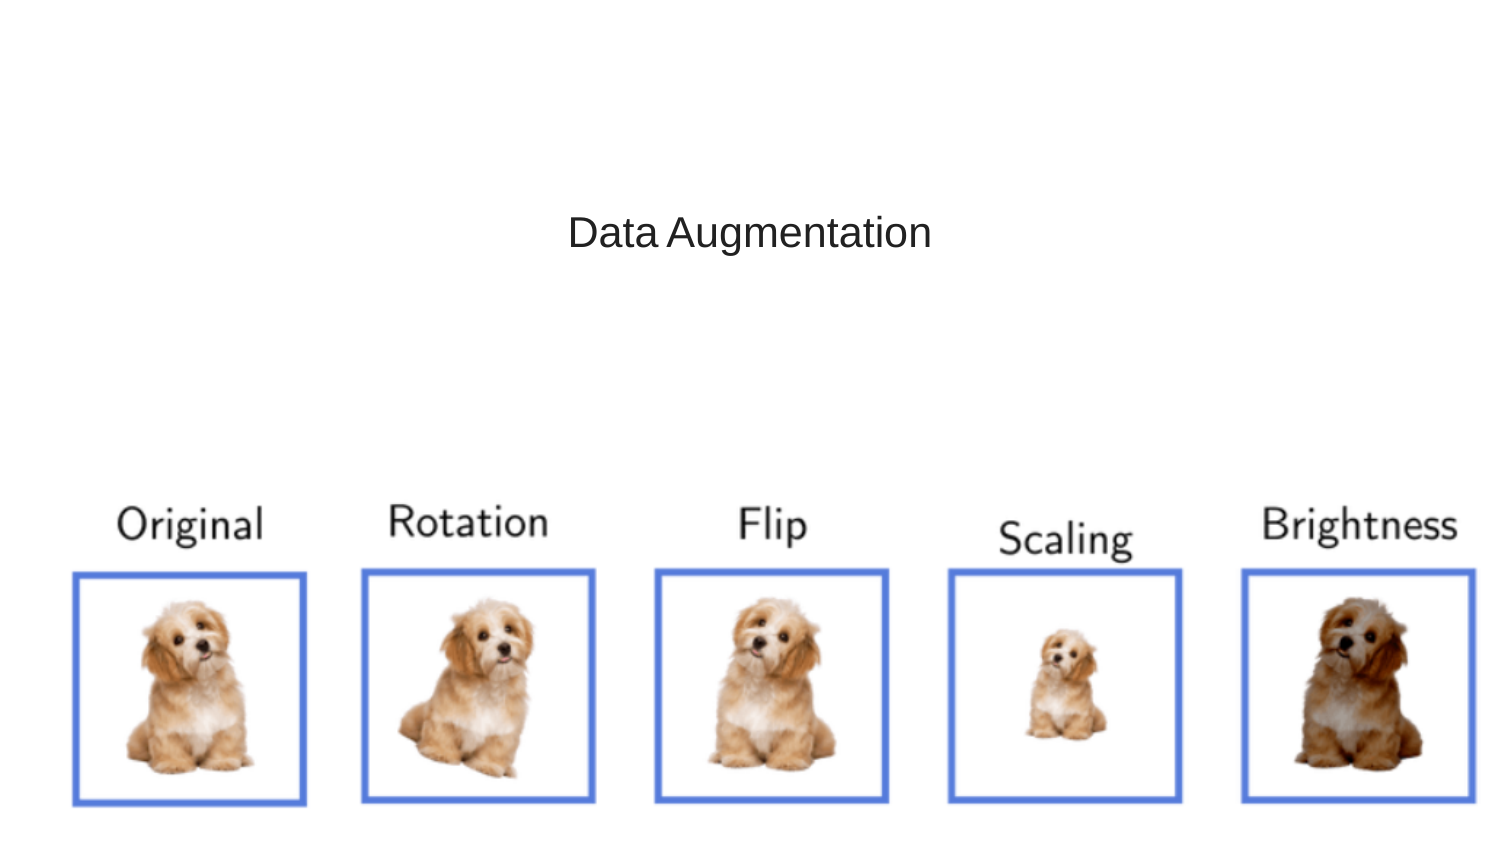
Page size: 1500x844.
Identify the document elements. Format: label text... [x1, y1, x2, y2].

list Data Augmentation [51, 189, 1449, 272]
picture [35, 468, 1500, 833]
